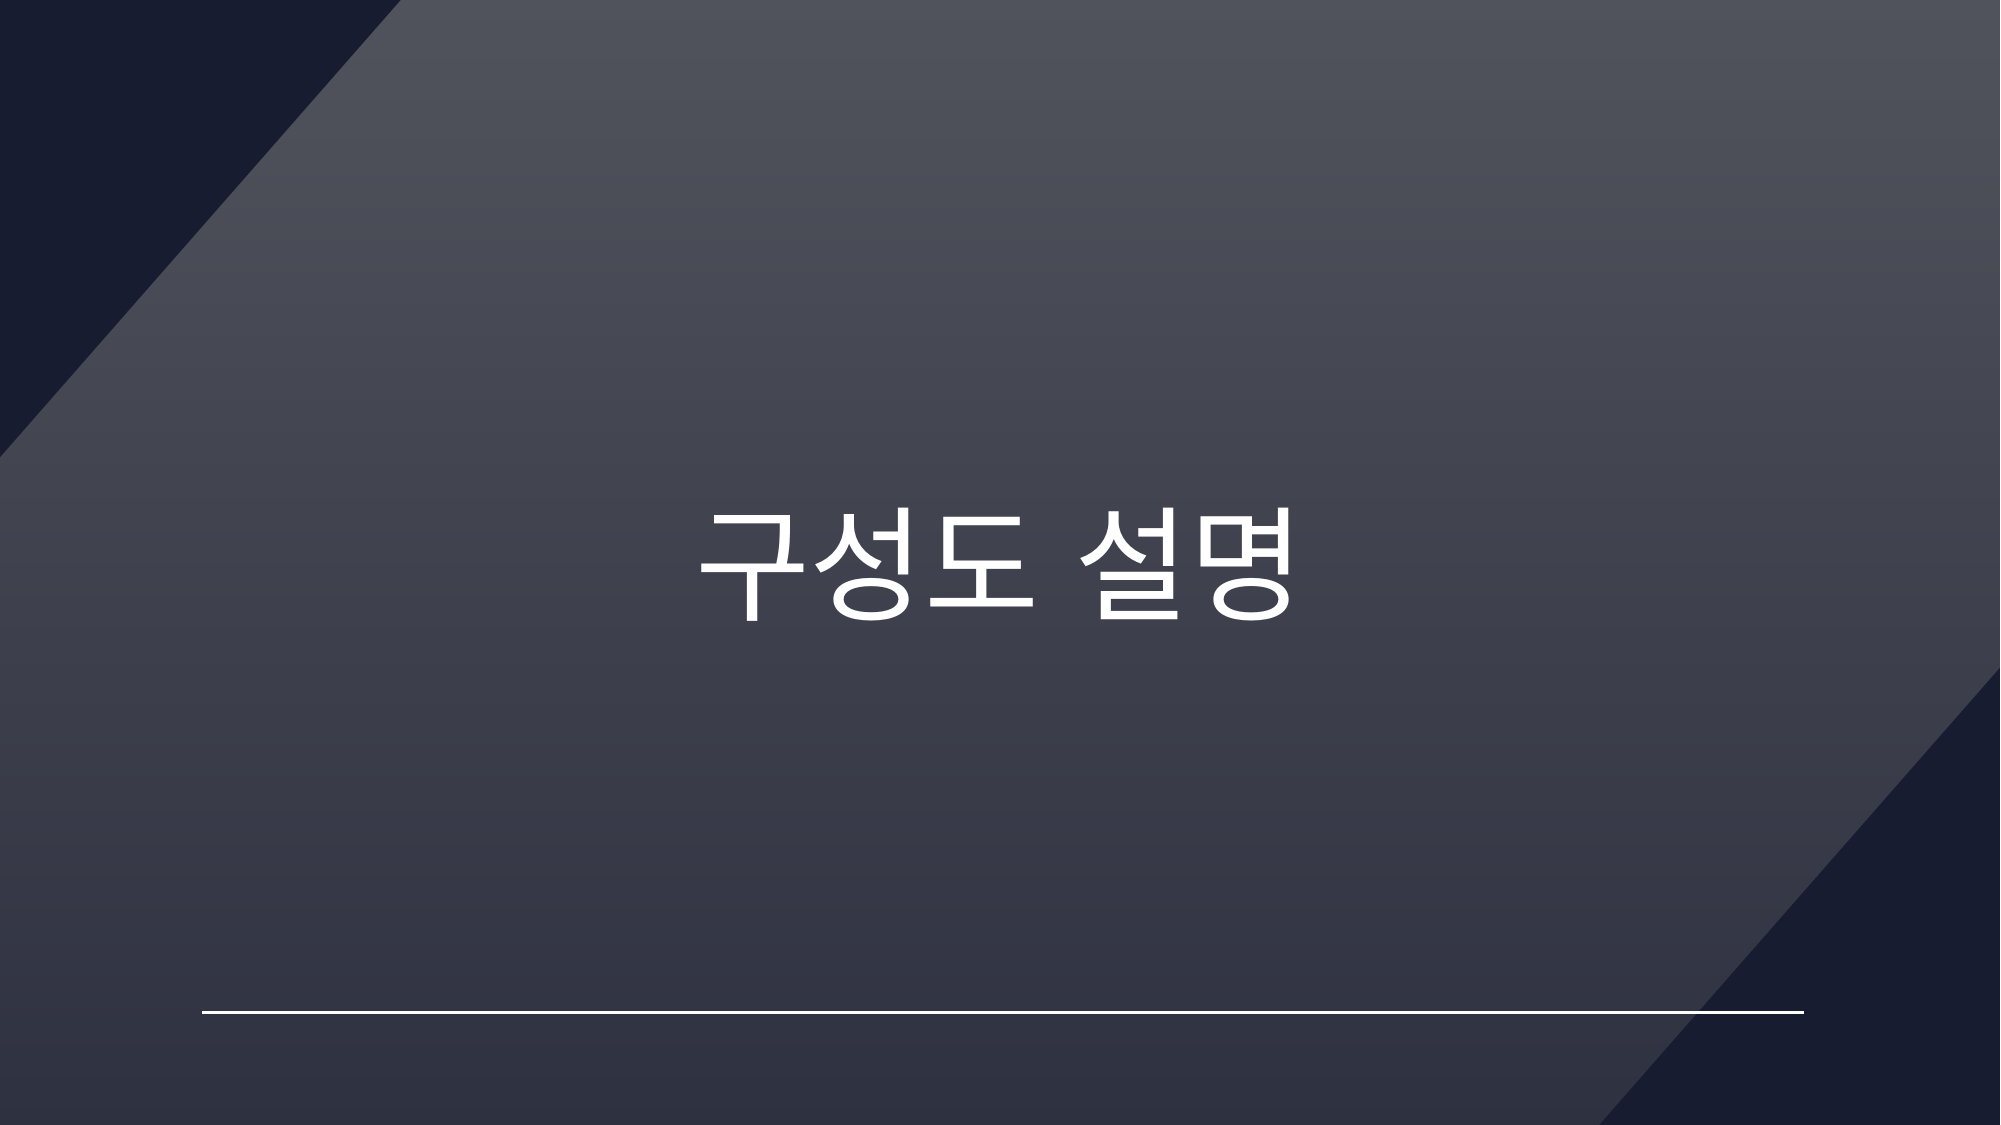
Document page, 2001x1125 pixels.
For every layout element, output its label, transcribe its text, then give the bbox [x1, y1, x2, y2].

text_box 구성도 설명 [583, 479, 1417, 644]
